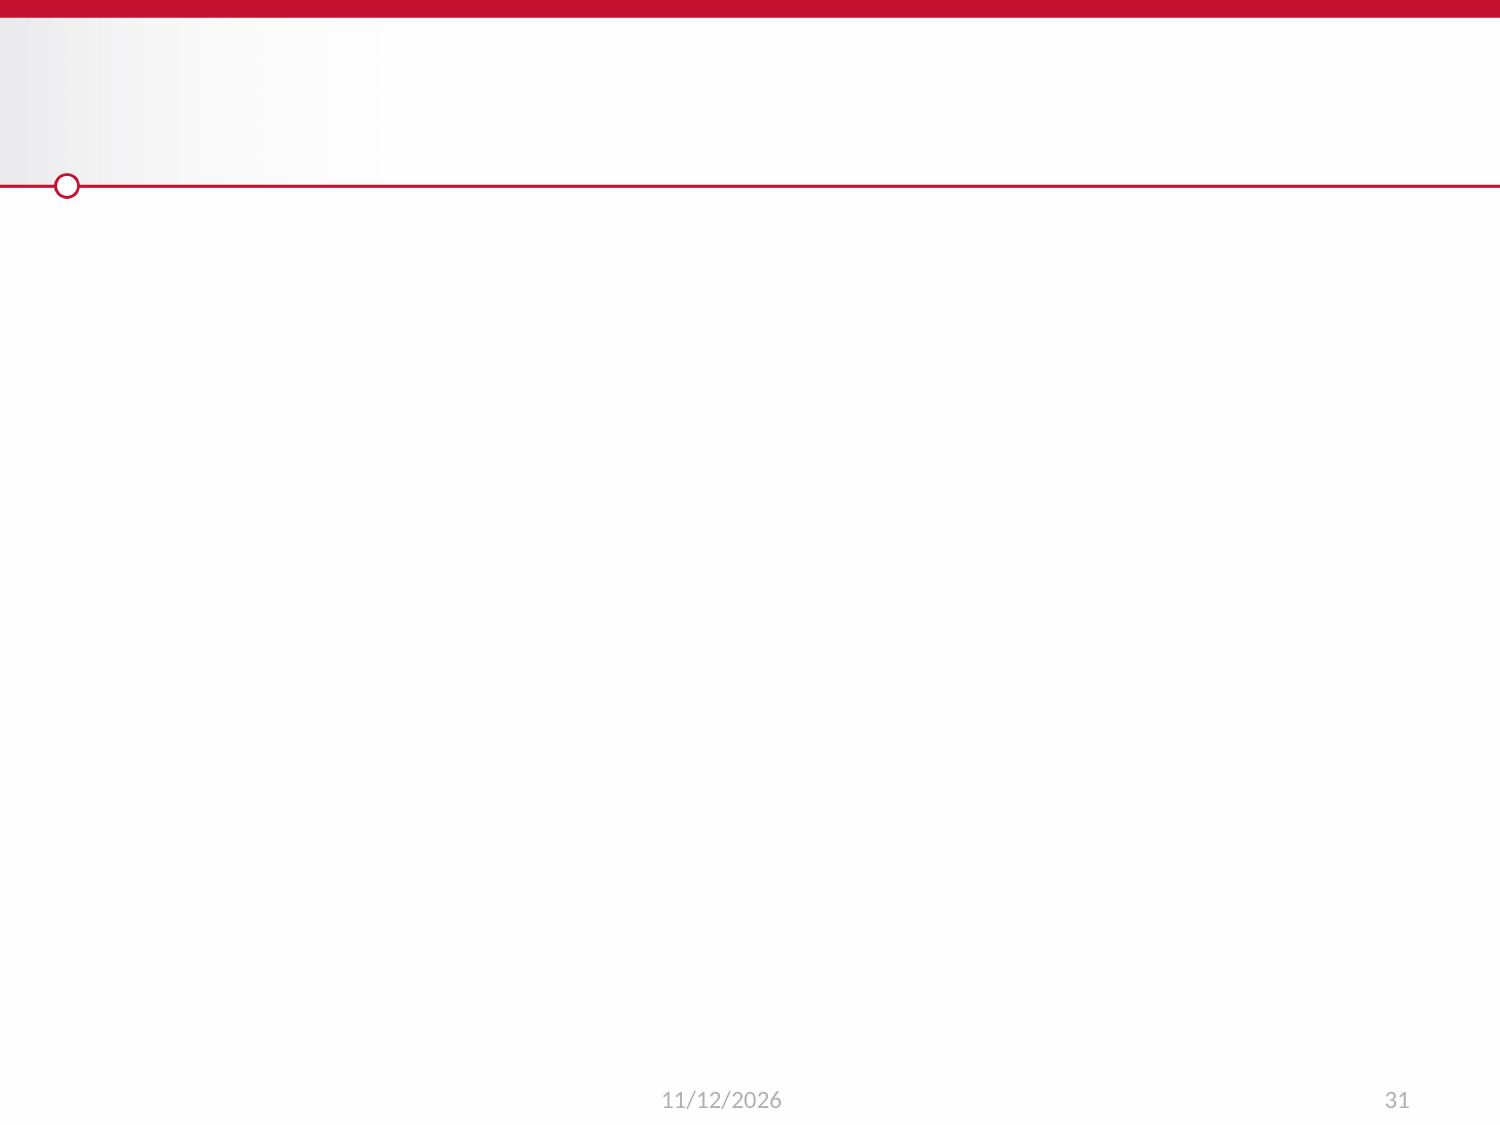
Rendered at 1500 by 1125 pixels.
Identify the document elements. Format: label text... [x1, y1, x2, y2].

slide_number 31 [1312, 1068, 1425, 1125]
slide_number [612, 1068, 832, 1125]
picture [0, 0, 1500, 1125]
